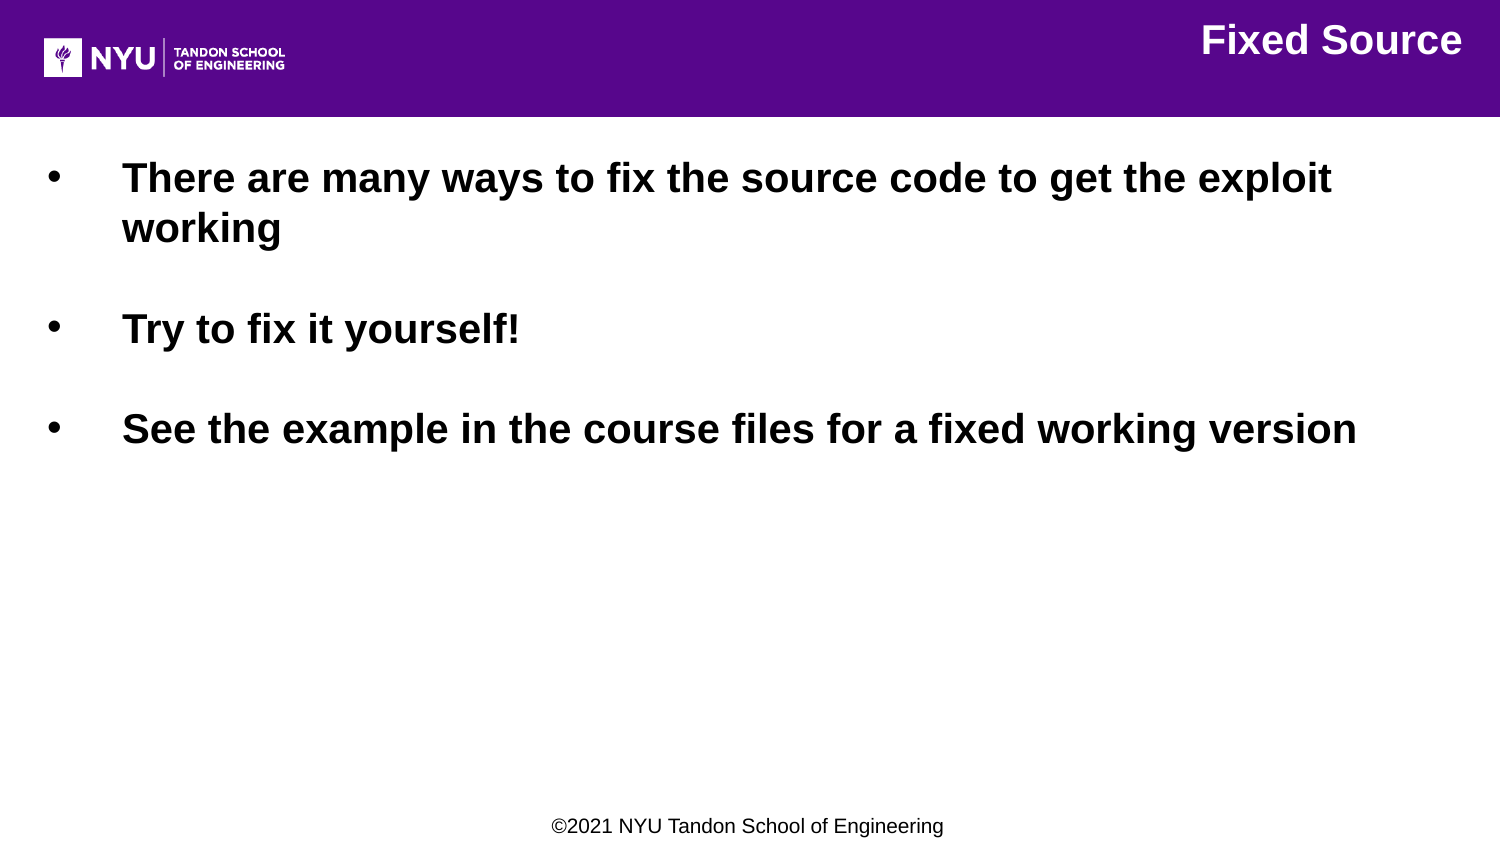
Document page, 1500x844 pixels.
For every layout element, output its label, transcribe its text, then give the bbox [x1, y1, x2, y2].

picture [44, 38, 285, 77]
list Fixed Source [392, 12, 1463, 109]
list There are many ways to fix the source code to get the exploit working Try to fix it yourself! See the example in the course files for a fixed working version [47, 151, 1454, 800]
